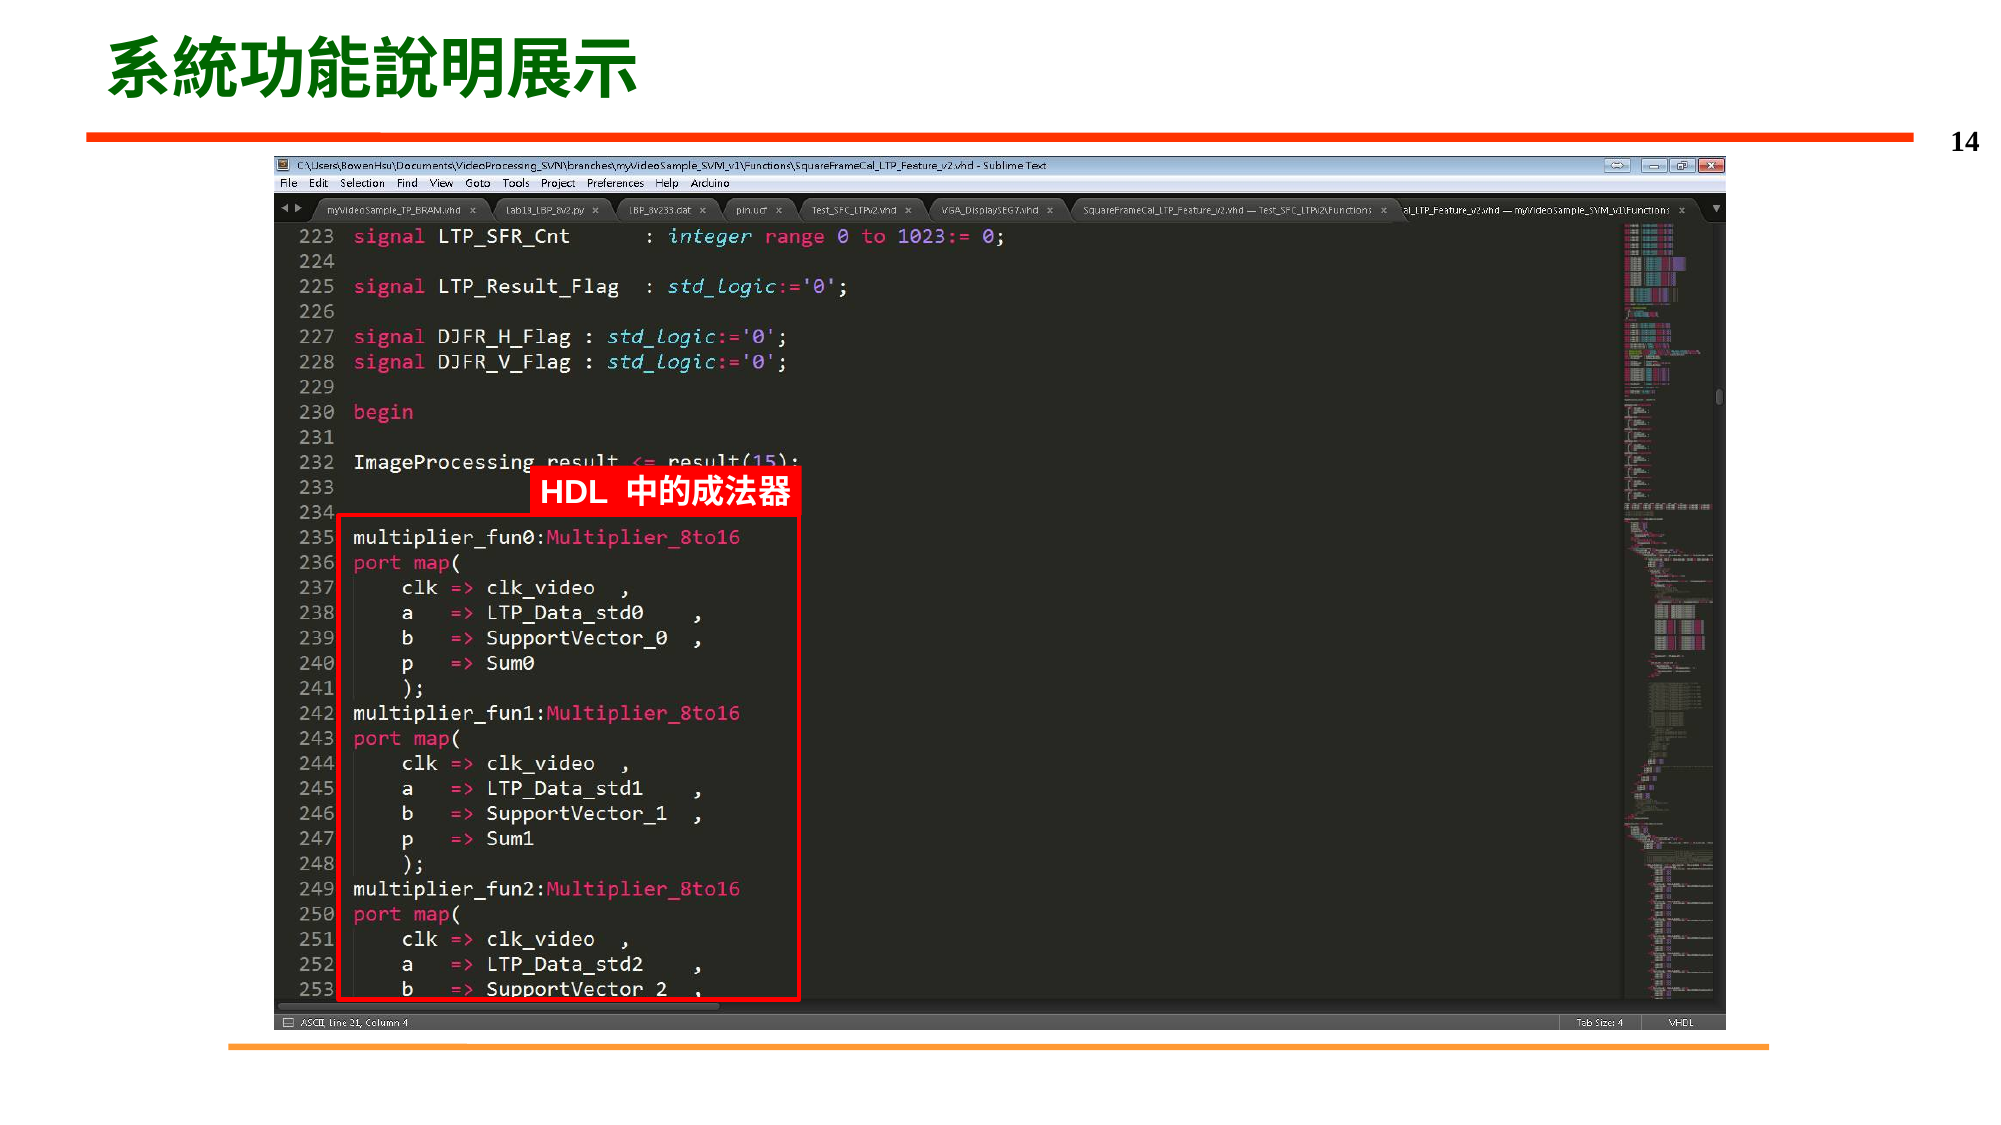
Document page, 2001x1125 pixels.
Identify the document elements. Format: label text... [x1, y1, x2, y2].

footer 14 [1846, 112, 2000, 168]
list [273, 156, 1726, 1030]
title 系統功能說明展示 [99, 24, 1901, 107]
